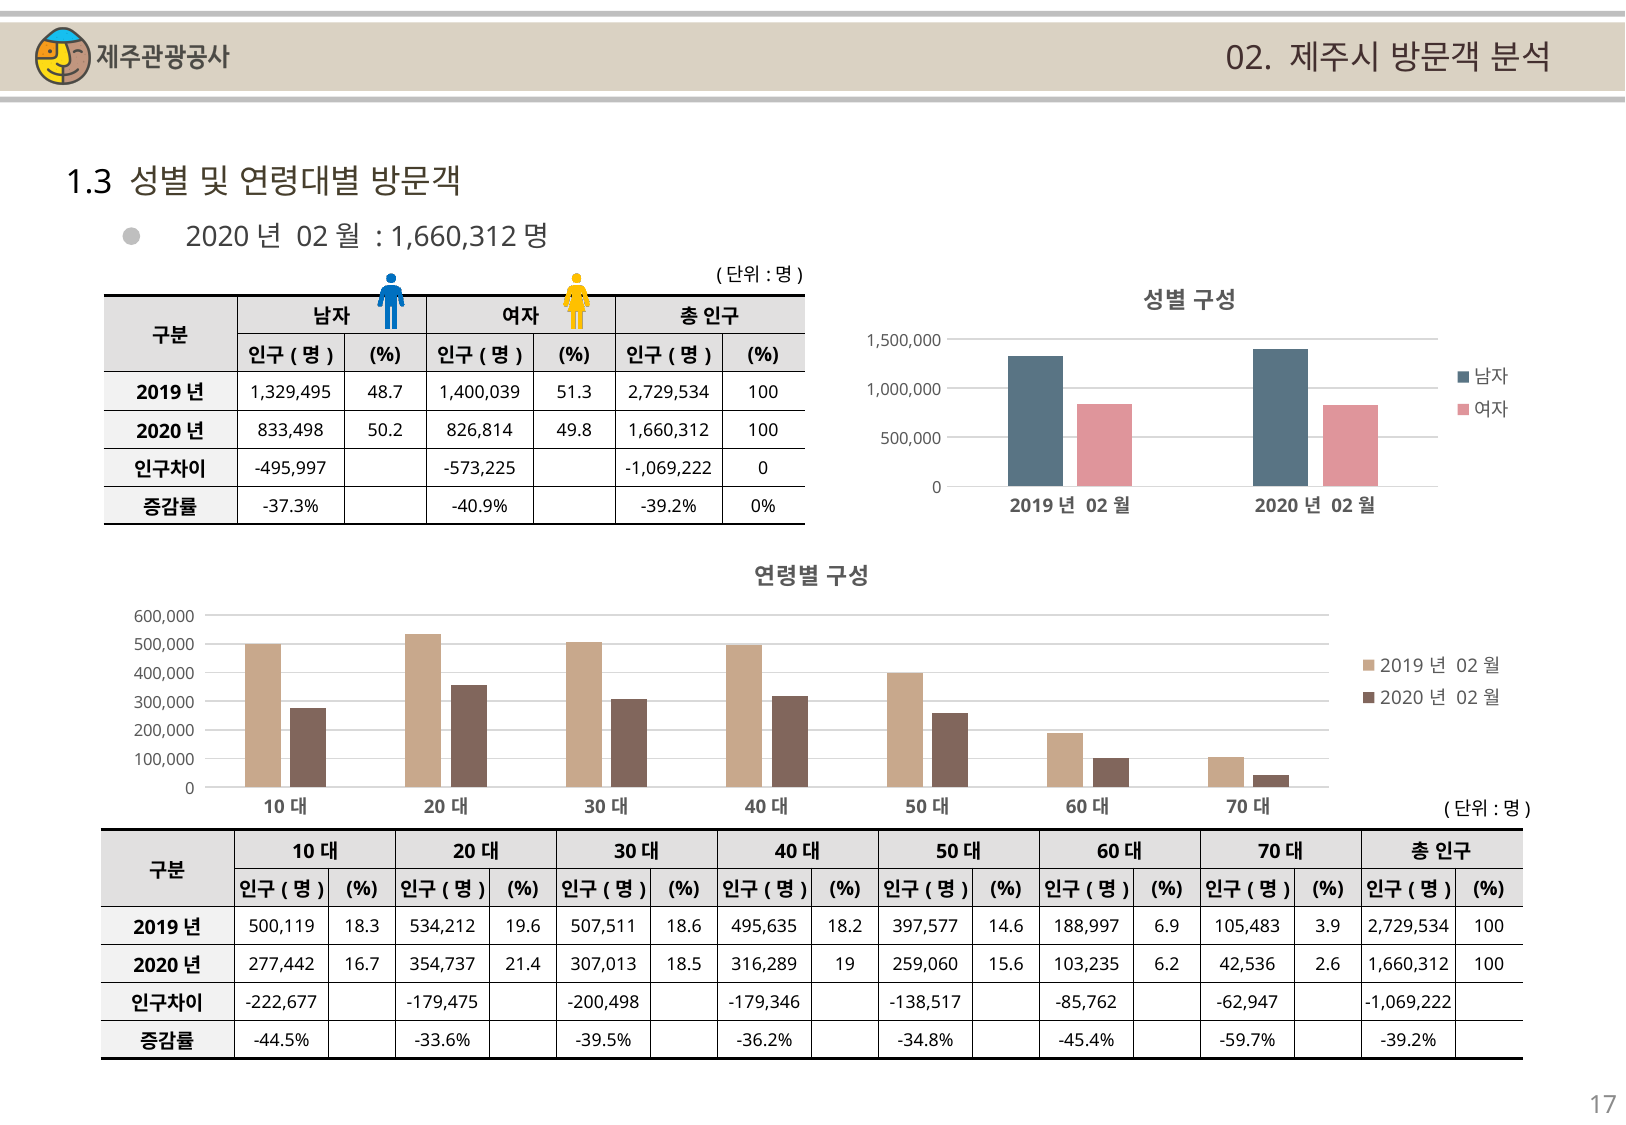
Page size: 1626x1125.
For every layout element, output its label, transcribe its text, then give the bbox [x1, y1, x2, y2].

table_cell -37.3% [238, 487, 344, 523]
table_cell 1,660,312 [616, 411, 722, 448]
table_cell 21.4 [490, 945, 556, 982]
table_cell 316,289 [718, 945, 811, 982]
table_cell 1,660,312 [1362, 945, 1455, 982]
table_header 50대 [879, 831, 1039, 868]
table_cell (%) [490, 869, 556, 906]
table_cell 인구(명) [396, 869, 489, 906]
table_cell 인구(명) [1362, 869, 1455, 906]
table_header 70대 [1201, 831, 1361, 868]
table_cell 인구(명) [718, 869, 811, 906]
table_cell 14.6 [973, 907, 1039, 944]
table_header 10대 [235, 831, 395, 868]
table_cell 18.5 [651, 945, 717, 982]
table_cell 826,814 [427, 411, 533, 448]
table_cell (%) [1456, 869, 1523, 906]
table_cell [651, 983, 717, 1020]
table_cell 15.6 [973, 945, 1039, 982]
table_cell 2019년 [101, 907, 234, 944]
table_cell [345, 449, 426, 486]
table_cell -1,069,222 [616, 449, 722, 486]
table_cell 42,536 [1201, 945, 1294, 982]
table_cell 100 [1456, 945, 1523, 982]
table_cell (%) [651, 869, 717, 906]
table_cell [490, 1021, 556, 1057]
table_cell [973, 983, 1039, 1020]
table_cell [345, 487, 426, 523]
table_cell 259,060 [879, 945, 972, 982]
table_header 구분 [104, 297, 237, 371]
table_cell 인구차이 [101, 983, 234, 1020]
table_header 총 인구 [616, 297, 805, 333]
table_cell (%) [1134, 869, 1200, 906]
table_cell 인구(명) [557, 869, 650, 906]
table_header 여자 [427, 297, 615, 333]
table_cell -44.5% [235, 1021, 328, 1057]
table_header 구분 [101, 831, 234, 906]
table_header 총 인구 [1362, 831, 1523, 868]
table_cell 18.3 [329, 907, 395, 944]
table_cell 397,577 [879, 907, 972, 944]
table_cell -85,762 [1040, 983, 1133, 1020]
table_cell 0 [723, 449, 805, 486]
table_cell -59.7% [1201, 1021, 1294, 1057]
table_cell 2020년 [101, 945, 234, 982]
table_cell -39.2% [616, 487, 722, 523]
text_box [121, 226, 141, 246]
table_cell [1456, 983, 1523, 1020]
text_box (단위:명) [701, 254, 818, 293]
table_cell 인구(명) [427, 334, 533, 371]
table_cell 354,737 [396, 945, 489, 982]
table_cell -62,947 [1201, 983, 1294, 1020]
table_cell (%) [1295, 869, 1361, 906]
table_cell -39.2% [1362, 1021, 1455, 1057]
table_cell [1134, 983, 1200, 1020]
table_cell 51.3 [534, 372, 615, 410]
table_cell 16.7 [329, 945, 395, 982]
table_header 60대 [1040, 831, 1200, 868]
table_cell 507,511 [557, 907, 650, 944]
table_cell -40.9% [427, 487, 533, 523]
text_box 2020년 02월 : 1,660,312명 [170, 210, 565, 260]
table_cell [490, 983, 556, 1020]
table_cell 증감률 [101, 1021, 234, 1057]
table_cell -36.2% [718, 1021, 811, 1057]
table_cell -34.8% [879, 1021, 972, 1057]
table_cell -179,346 [718, 983, 811, 1020]
table_cell 2,729,534 [1362, 907, 1455, 944]
table_cell 307,013 [557, 945, 650, 982]
table_cell [812, 1021, 878, 1057]
table_cell 534,212 [396, 907, 489, 944]
table_cell (%) [812, 869, 878, 906]
table_cell -138,517 [879, 983, 972, 1020]
table_cell [534, 449, 615, 486]
table_cell -573,225 [427, 449, 533, 486]
table_cell 1,329,495 [238, 372, 344, 410]
table_cell 103,235 [1040, 945, 1133, 982]
picture [547, 271, 605, 330]
table_cell -495,997 [238, 449, 344, 486]
text_box 1.3 성별 및 연령대별 방문객 [50, 152, 1144, 208]
table_cell (%) [723, 334, 805, 371]
table_cell 48.7 [345, 372, 426, 410]
chart [852, 262, 1528, 525]
table_cell 18.6 [651, 907, 717, 944]
table_cell -33.6% [396, 1021, 489, 1057]
table_cell 500,119 [235, 907, 328, 944]
slide_number 17 [1251, 1063, 1618, 1123]
table_cell 19.6 [490, 907, 556, 944]
table_cell 1,400,039 [427, 372, 533, 410]
picture [361, 271, 420, 330]
table_cell 100 [723, 372, 805, 410]
table_cell -1,069,222 [1362, 983, 1455, 1020]
table_cell 인구차이 [104, 449, 237, 486]
table_cell (%) [345, 334, 426, 371]
table_cell [1295, 1021, 1361, 1057]
table_cell (%) [329, 869, 395, 906]
table_cell 50.2 [345, 411, 426, 448]
table_cell -179,475 [396, 983, 489, 1020]
table_header 남자 [238, 297, 426, 333]
table_cell 6.2 [1134, 945, 1200, 982]
table_cell [1295, 983, 1361, 1020]
table_cell 19 [812, 945, 878, 982]
text_box (단위:명) [1429, 789, 1546, 827]
table_cell -200,498 [557, 983, 650, 1020]
table_cell [534, 487, 615, 523]
table_cell [973, 1021, 1039, 1057]
table_cell [329, 983, 395, 1020]
table_cell 277,442 [235, 945, 328, 982]
table_cell 100 [1456, 907, 1523, 944]
table_cell 105,483 [1201, 907, 1294, 944]
table_cell [1134, 1021, 1200, 1057]
table_cell 6.9 [1134, 907, 1200, 944]
table_cell -222,677 [235, 983, 328, 1020]
text_box 02. 제주시 방문객 분석 [1042, 28, 1595, 84]
table_cell 100 [723, 411, 805, 448]
table_cell 49.8 [534, 411, 615, 448]
table_cell 인구(명) [1201, 869, 1294, 906]
table_cell 증감률 [104, 487, 237, 523]
picture [31, 26, 232, 87]
table_header 20대 [396, 831, 556, 868]
table_cell [329, 1021, 395, 1057]
table_cell 188,997 [1040, 907, 1133, 944]
table_header 30대 [557, 831, 717, 868]
table_cell [1456, 1021, 1523, 1057]
table_cell 인구(명) [879, 869, 972, 906]
table_cell 인구(명) [235, 869, 328, 906]
table_cell 18.2 [812, 907, 878, 944]
table_cell 2019년 [104, 372, 237, 410]
table_cell 0% [723, 487, 805, 523]
table_cell 2,729,534 [616, 372, 722, 410]
chart [105, 537, 1520, 826]
table_cell -39.5% [557, 1021, 650, 1057]
table_cell 2020년 [104, 411, 237, 448]
table_cell 인구(명) [238, 334, 344, 371]
table_cell 833,498 [238, 411, 344, 448]
table_cell 인구(명) [616, 334, 722, 371]
table_cell 2.6 [1295, 945, 1361, 982]
table_cell 인구(명) [1040, 869, 1133, 906]
table_header 40대 [718, 831, 878, 868]
table_cell 3.9 [1295, 907, 1361, 944]
table_cell [812, 983, 878, 1020]
table_cell -45.4% [1040, 1021, 1133, 1057]
table_cell (%) [973, 869, 1039, 906]
table_cell [651, 1021, 717, 1057]
table_cell 495,635 [718, 907, 811, 944]
table_cell (%) [534, 334, 615, 371]
